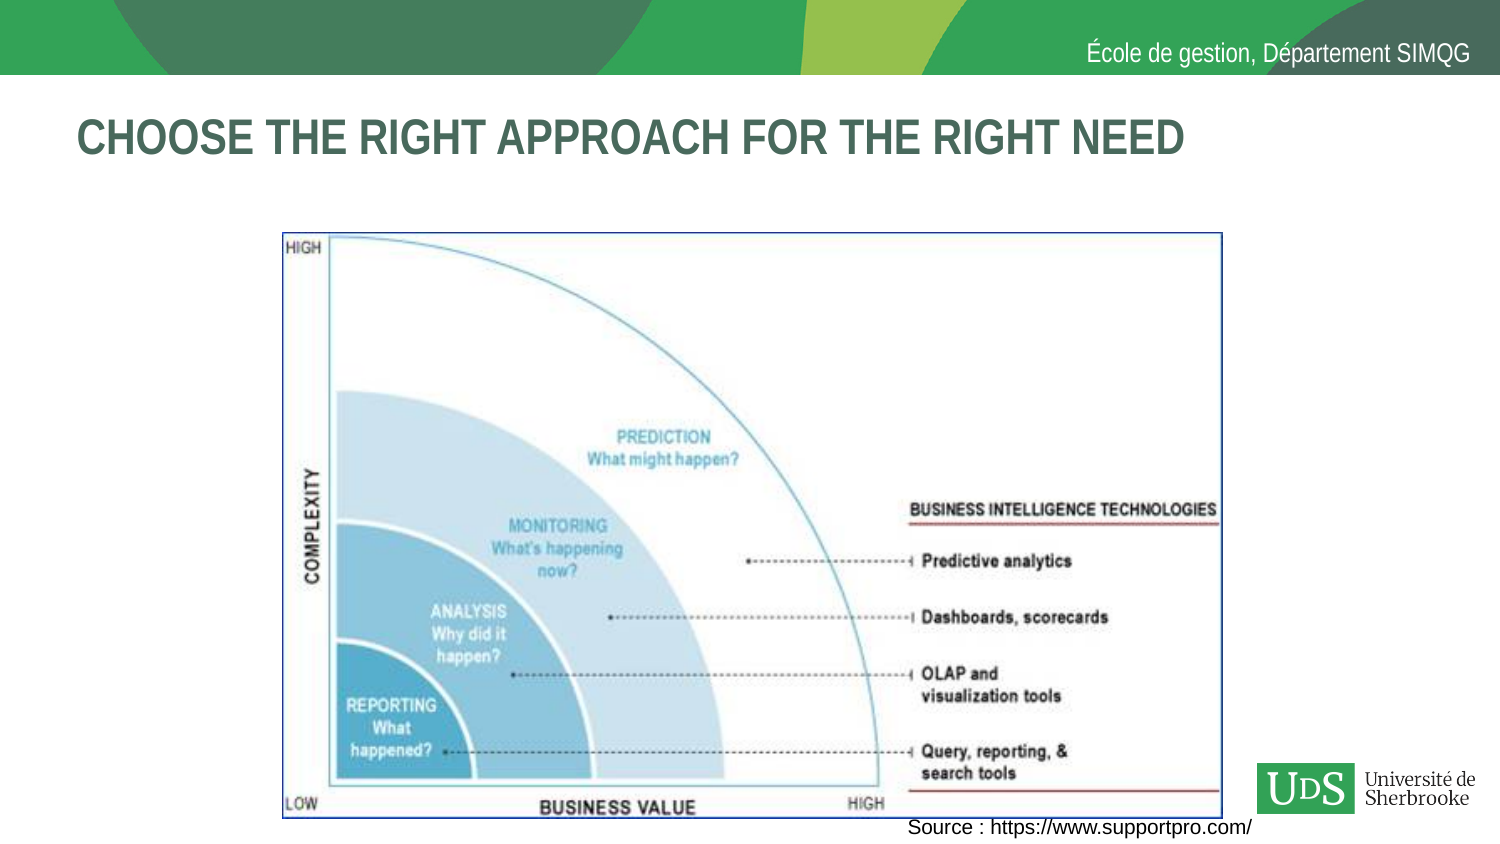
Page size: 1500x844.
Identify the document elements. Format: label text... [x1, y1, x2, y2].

picture [1257, 763, 1475, 814]
text_box Source : https://www.supportpro.com/ [892, 806, 1268, 844]
picture [0, 0, 1500, 75]
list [282, 232, 1223, 819]
title Choose the right approach for the right need [76, 104, 1471, 190]
